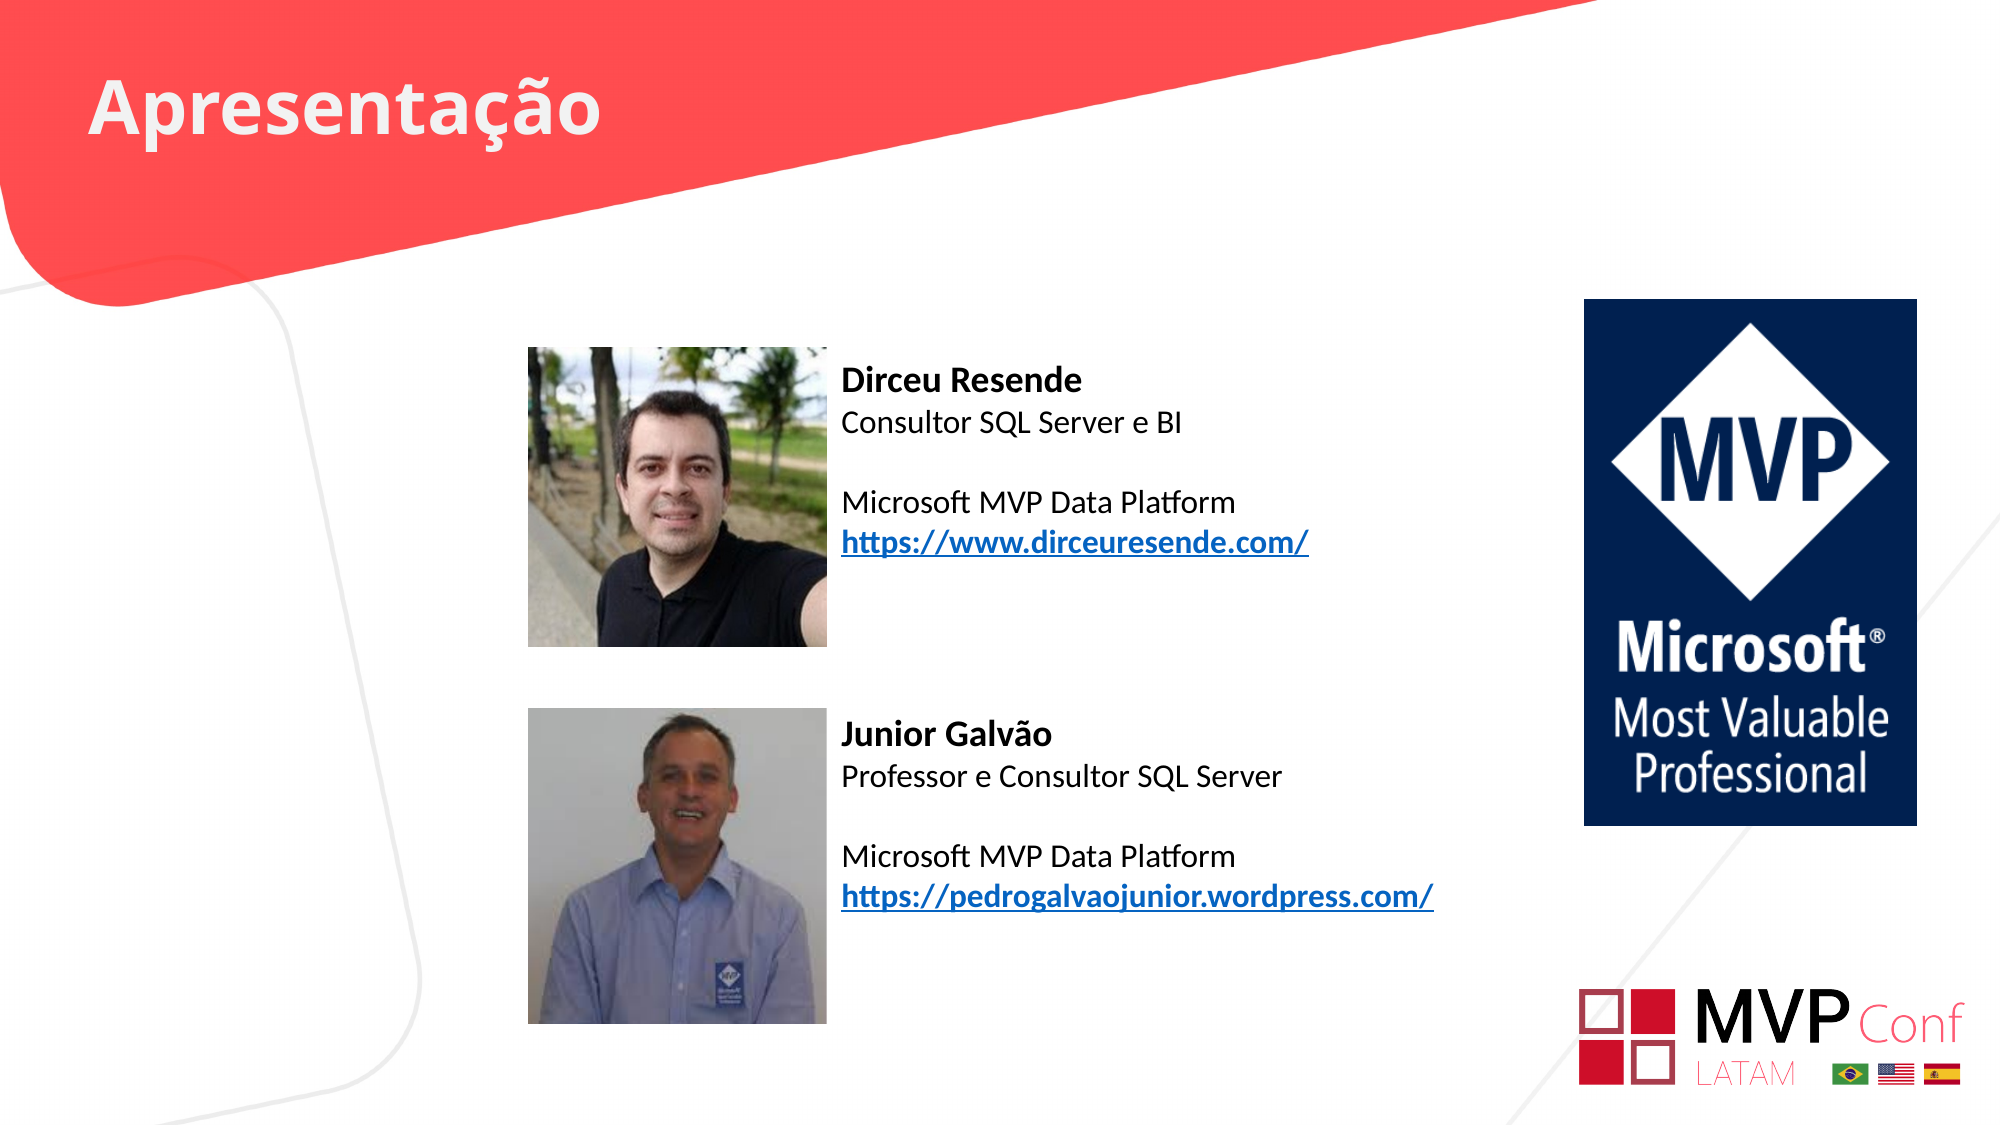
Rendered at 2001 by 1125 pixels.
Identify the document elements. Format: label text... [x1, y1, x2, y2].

text_box Apresentação [73, 52, 618, 158]
text_box Dirceu Resende Consultor SQL Server e BI Microsoft MVP Data Platform https://www.dirceuresende.com/ [827, 347, 1540, 613]
picture [0, 0, 2000, 1125]
text_box Junior Galvão Professor e Consultor SQL Server Microsoft MVP Data Platform https://pedrogalvaojunior.wordpress.com/ [826, 701, 1540, 967]
